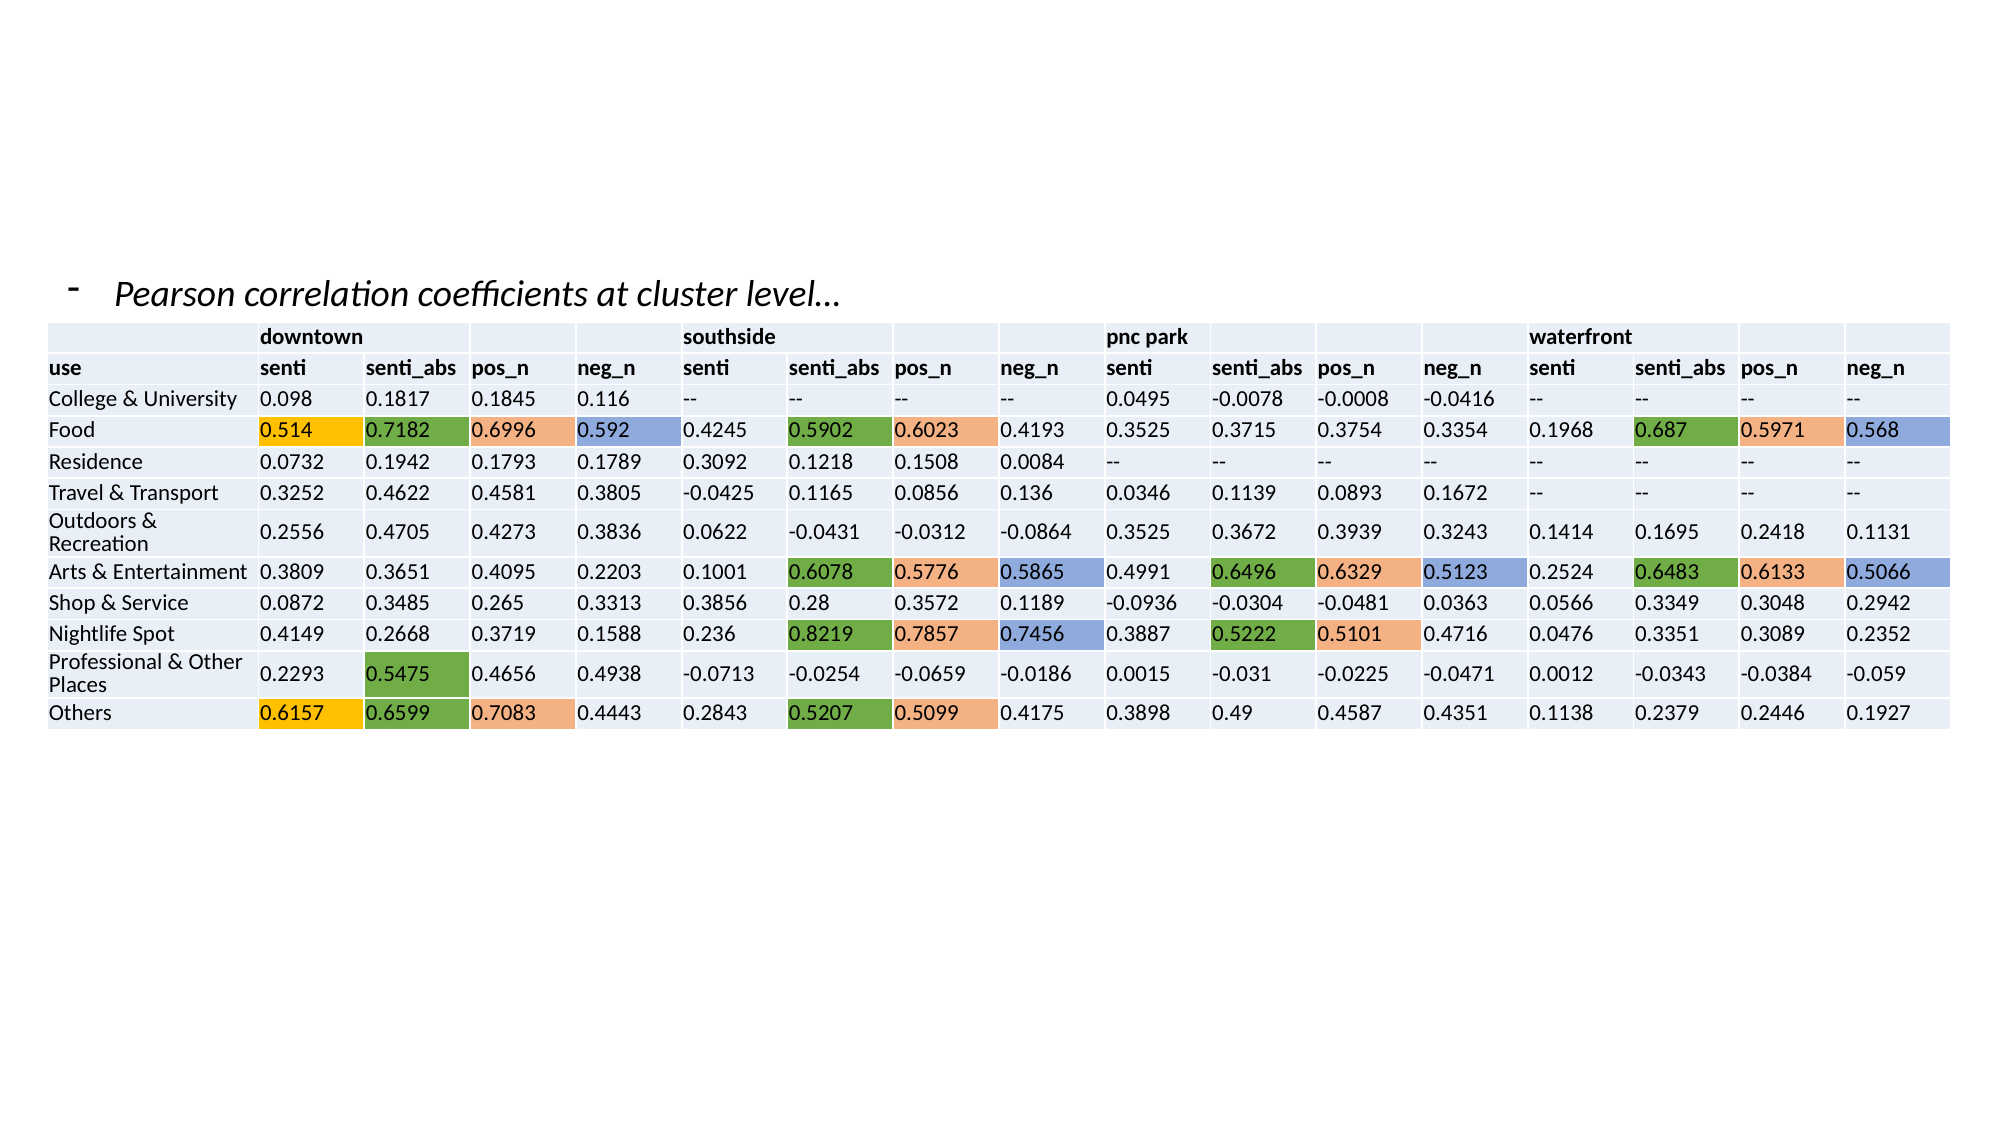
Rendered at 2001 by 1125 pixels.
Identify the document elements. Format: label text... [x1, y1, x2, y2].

table_cell pos_n [1740, 354, 1844, 384]
table_cell 0.28 [788, 589, 892, 619]
table_cell senti [1106, 354, 1210, 384]
table_cell 0.1817 [365, 385, 469, 415]
table_cell 0.0856 [894, 479, 998, 509]
table_cell 0.1942 [365, 448, 469, 477]
table_cell 0.6157 [259, 699, 363, 729]
table_cell 0.5475 [365, 652, 469, 697]
table_cell 0.2418 [1740, 510, 1844, 556]
table_cell use [48, 354, 258, 384]
table_cell 0.4245 [683, 417, 786, 446]
table_cell 0.3651 [365, 558, 469, 587]
table_cell 0.4581 [471, 479, 575, 509]
table_cell 0.3715 [1211, 417, 1315, 446]
table_cell 0.4716 [1423, 620, 1527, 650]
table_cell -- [1423, 448, 1527, 477]
table_cell 0.7083 [471, 699, 575, 729]
table_cell 0.1139 [1211, 479, 1315, 509]
table_cell 0.1968 [1529, 417, 1633, 446]
table_header [1000, 323, 1104, 352]
table_cell -- [1634, 479, 1738, 509]
table_header [1317, 323, 1421, 352]
table_cell Food [48, 417, 258, 446]
table_cell -- [1740, 479, 1844, 509]
table_cell -- [683, 385, 786, 415]
table_cell 0.5222 [1211, 620, 1315, 650]
table_cell -- [1529, 479, 1633, 509]
table_cell 0.6078 [788, 558, 892, 587]
table_cell 0.6996 [471, 417, 575, 446]
table_cell 0.2942 [1846, 589, 1950, 619]
table_cell 0.0084 [1000, 448, 1104, 477]
table_header southside [683, 323, 892, 352]
table_cell -- [1846, 479, 1950, 509]
table_header waterfront [1529, 323, 1738, 352]
table_cell 0.4443 [577, 699, 681, 729]
table_cell 0.1672 [1423, 479, 1527, 509]
table_cell 0.2446 [1740, 699, 1844, 729]
table_cell 0.3252 [259, 479, 363, 509]
table_cell 0.1789 [577, 448, 681, 477]
table_cell 0.1845 [471, 385, 575, 415]
table_cell -0.0078 [1211, 385, 1315, 415]
table_cell pos_n [471, 354, 575, 384]
table_header [1740, 323, 1844, 352]
table_header [577, 323, 681, 352]
table_cell 0.8219 [788, 620, 892, 650]
table_cell 0.3089 [1740, 620, 1844, 650]
table_cell College & University [48, 385, 258, 415]
table_cell 0.3672 [1211, 510, 1315, 556]
table_cell -- [1211, 448, 1315, 477]
table_header pnc park [1106, 323, 1210, 352]
table_cell -- [1000, 385, 1104, 415]
table_cell -- [1529, 385, 1633, 415]
table_cell 0.0622 [683, 510, 786, 556]
table_cell 0.3351 [1634, 620, 1738, 650]
table_cell 0.265 [471, 589, 575, 619]
table_cell senti [259, 354, 363, 384]
table_cell Residence [48, 448, 258, 477]
table_cell 0.3719 [471, 620, 575, 650]
table_cell -0.059 [1846, 652, 1950, 697]
table_cell 0.3525 [1106, 510, 1210, 556]
table_cell 0.7182 [365, 417, 469, 446]
table_cell 0.0872 [259, 589, 363, 619]
table_cell 0.5902 [788, 417, 892, 446]
table_cell 0.116 [577, 385, 681, 415]
table_cell 0.1414 [1529, 510, 1633, 556]
table_cell 0.2668 [365, 620, 469, 650]
table_cell 0.3349 [1634, 589, 1738, 619]
table_cell senti_abs [1211, 354, 1315, 384]
table_cell 0.4095 [471, 558, 575, 587]
table_cell neg_n [1846, 354, 1950, 384]
table_cell 0.5066 [1846, 558, 1950, 587]
table_header [1211, 323, 1315, 352]
table_cell -0.0864 [1000, 510, 1104, 556]
table_cell -0.0254 [788, 652, 892, 697]
table_cell neg_n [1000, 354, 1104, 384]
table_cell 0.514 [259, 417, 363, 446]
table_cell 0.3048 [1740, 589, 1844, 619]
table_cell 0.3887 [1106, 620, 1210, 650]
table_cell -- [1740, 385, 1844, 415]
table_cell 0.5971 [1740, 417, 1844, 446]
table_cell -0.031 [1211, 652, 1315, 697]
table_cell Shop & Service [48, 589, 258, 619]
table_cell senti_abs [365, 354, 469, 384]
table_cell -0.0431 [788, 510, 892, 556]
table_cell 0.0015 [1106, 652, 1210, 697]
table_cell 0.6329 [1317, 558, 1421, 587]
table_cell 0.3805 [577, 479, 681, 509]
table_cell 0.1927 [1846, 699, 1950, 729]
table_cell pos_n [1317, 354, 1421, 384]
table_cell -- [1634, 448, 1738, 477]
table_header [48, 323, 258, 352]
table_cell 0.568 [1846, 417, 1950, 446]
table_cell -- [788, 385, 892, 415]
table_cell 0.3243 [1423, 510, 1527, 556]
table_cell 0.5207 [788, 699, 892, 729]
table_cell -0.0471 [1423, 652, 1527, 697]
table_cell -- [1317, 448, 1421, 477]
table_cell senti [683, 354, 786, 384]
table_header [1423, 323, 1527, 352]
table_cell -0.0936 [1106, 589, 1210, 619]
table_cell 0.136 [1000, 479, 1104, 509]
table_cell -- [894, 385, 998, 415]
table_cell 0.6483 [1634, 558, 1738, 587]
table_cell 0.592 [577, 417, 681, 446]
table_cell Nightlife Spot [48, 620, 258, 650]
table_cell 0.2379 [1634, 699, 1738, 729]
table_cell 0.4656 [471, 652, 575, 697]
table_cell -0.0304 [1211, 589, 1315, 619]
table_cell 0.4938 [577, 652, 681, 697]
table_cell senti [1529, 354, 1633, 384]
table_cell 0.1138 [1529, 699, 1633, 729]
table_cell 0.3485 [365, 589, 469, 619]
table_cell 0.7857 [894, 620, 998, 650]
table_cell 0.0495 [1106, 385, 1210, 415]
table_cell 0.1218 [788, 448, 892, 477]
table_cell 0.6496 [1211, 558, 1315, 587]
table_cell 0.4991 [1106, 558, 1210, 587]
table_cell 0.3836 [577, 510, 681, 556]
table_cell 0.3572 [894, 589, 998, 619]
table_cell senti_abs [1634, 354, 1738, 384]
table_header [894, 323, 998, 352]
table_header downtown [259, 323, 469, 352]
table_cell -- [1846, 385, 1950, 415]
table_cell Arts & Entertainment [48, 558, 258, 587]
table_cell 0.4622 [365, 479, 469, 509]
table_cell 0.4705 [365, 510, 469, 556]
table_cell 0.3525 [1106, 417, 1210, 446]
table_cell 0.0476 [1529, 620, 1633, 650]
table_cell -- [1740, 448, 1844, 477]
table_cell -- [1846, 448, 1950, 477]
table_cell 0.3898 [1106, 699, 1210, 729]
table_cell 0.0566 [1529, 589, 1633, 619]
table_cell 0.5101 [1317, 620, 1421, 650]
table_cell Travel & Transport [48, 479, 258, 509]
table_cell 0.5099 [894, 699, 998, 729]
table_cell 0.4193 [1000, 417, 1104, 446]
table_cell -0.0713 [683, 652, 786, 697]
table_cell 0.3856 [683, 589, 786, 619]
table_cell -0.0416 [1423, 385, 1527, 415]
table_cell Others [48, 699, 258, 729]
table_cell -0.0008 [1317, 385, 1421, 415]
table_cell neg_n [577, 354, 681, 384]
table_cell 0.7456 [1000, 620, 1104, 650]
table_cell 0.0363 [1423, 589, 1527, 619]
table_cell neg_n [1423, 354, 1527, 384]
table_cell -- [1529, 448, 1633, 477]
table_cell 0.4351 [1423, 699, 1527, 729]
table_cell 0.0732 [259, 448, 363, 477]
table_cell -0.0343 [1634, 652, 1738, 697]
table_cell -0.0186 [1000, 652, 1104, 697]
table_cell 0.5123 [1423, 558, 1527, 587]
table_cell 0.0012 [1529, 652, 1633, 697]
table_cell 0.098 [259, 385, 363, 415]
table_cell 0.6023 [894, 417, 998, 446]
table_cell 0.0346 [1106, 479, 1210, 509]
table_cell -0.0425 [683, 479, 786, 509]
table_cell 0.5776 [894, 558, 998, 587]
table_cell -- [1634, 385, 1738, 415]
table_cell 0.3092 [683, 448, 786, 477]
table_cell 0.6133 [1740, 558, 1844, 587]
table_cell 0.1189 [1000, 589, 1104, 619]
table_cell 0.1165 [788, 479, 892, 509]
table_cell 0.2352 [1846, 620, 1950, 650]
table_cell 0.0893 [1317, 479, 1421, 509]
table_cell Outdoors & Recreation [48, 510, 258, 556]
table_cell 0.3754 [1317, 417, 1421, 446]
table_cell -0.0481 [1317, 589, 1421, 619]
table_header [1846, 323, 1950, 352]
table_cell 0.49 [1211, 699, 1315, 729]
table_cell 0.3809 [259, 558, 363, 587]
table_cell senti_abs [788, 354, 892, 384]
table_cell Professional & Other Places [48, 652, 258, 697]
table_cell 0.2524 [1529, 558, 1633, 587]
table_cell pos_n [894, 354, 998, 384]
table_cell -0.0312 [894, 510, 998, 556]
table_cell -0.0384 [1740, 652, 1844, 697]
table_cell 0.687 [1634, 417, 1738, 446]
table_cell 0.1588 [577, 620, 681, 650]
table_header [471, 323, 575, 352]
table_cell 0.2293 [259, 652, 363, 697]
table_cell 0.1131 [1846, 510, 1950, 556]
table_cell 0.1001 [683, 558, 786, 587]
table_cell -- [1106, 448, 1210, 477]
text_box Pearson correlation coefficients at cluster level… [52, 261, 857, 322]
table_cell 0.4175 [1000, 699, 1104, 729]
table_cell 0.2203 [577, 558, 681, 587]
table_cell -0.0659 [894, 652, 998, 697]
table_cell 0.4587 [1317, 699, 1421, 729]
table_cell 0.3354 [1423, 417, 1527, 446]
table_cell 0.5865 [1000, 558, 1104, 587]
table_cell 0.1793 [471, 448, 575, 477]
table_cell 0.1695 [1634, 510, 1738, 556]
table_cell -0.0225 [1317, 652, 1421, 697]
table_cell 0.2843 [683, 699, 786, 729]
table_cell 0.1508 [894, 448, 998, 477]
table_cell 0.3939 [1317, 510, 1421, 556]
table_cell 0.4273 [471, 510, 575, 556]
table_cell 0.236 [683, 620, 786, 650]
table_cell 0.3313 [577, 589, 681, 619]
table_cell 0.6599 [365, 699, 469, 729]
table_cell 0.2556 [259, 510, 363, 556]
table_cell 0.4149 [259, 620, 363, 650]
